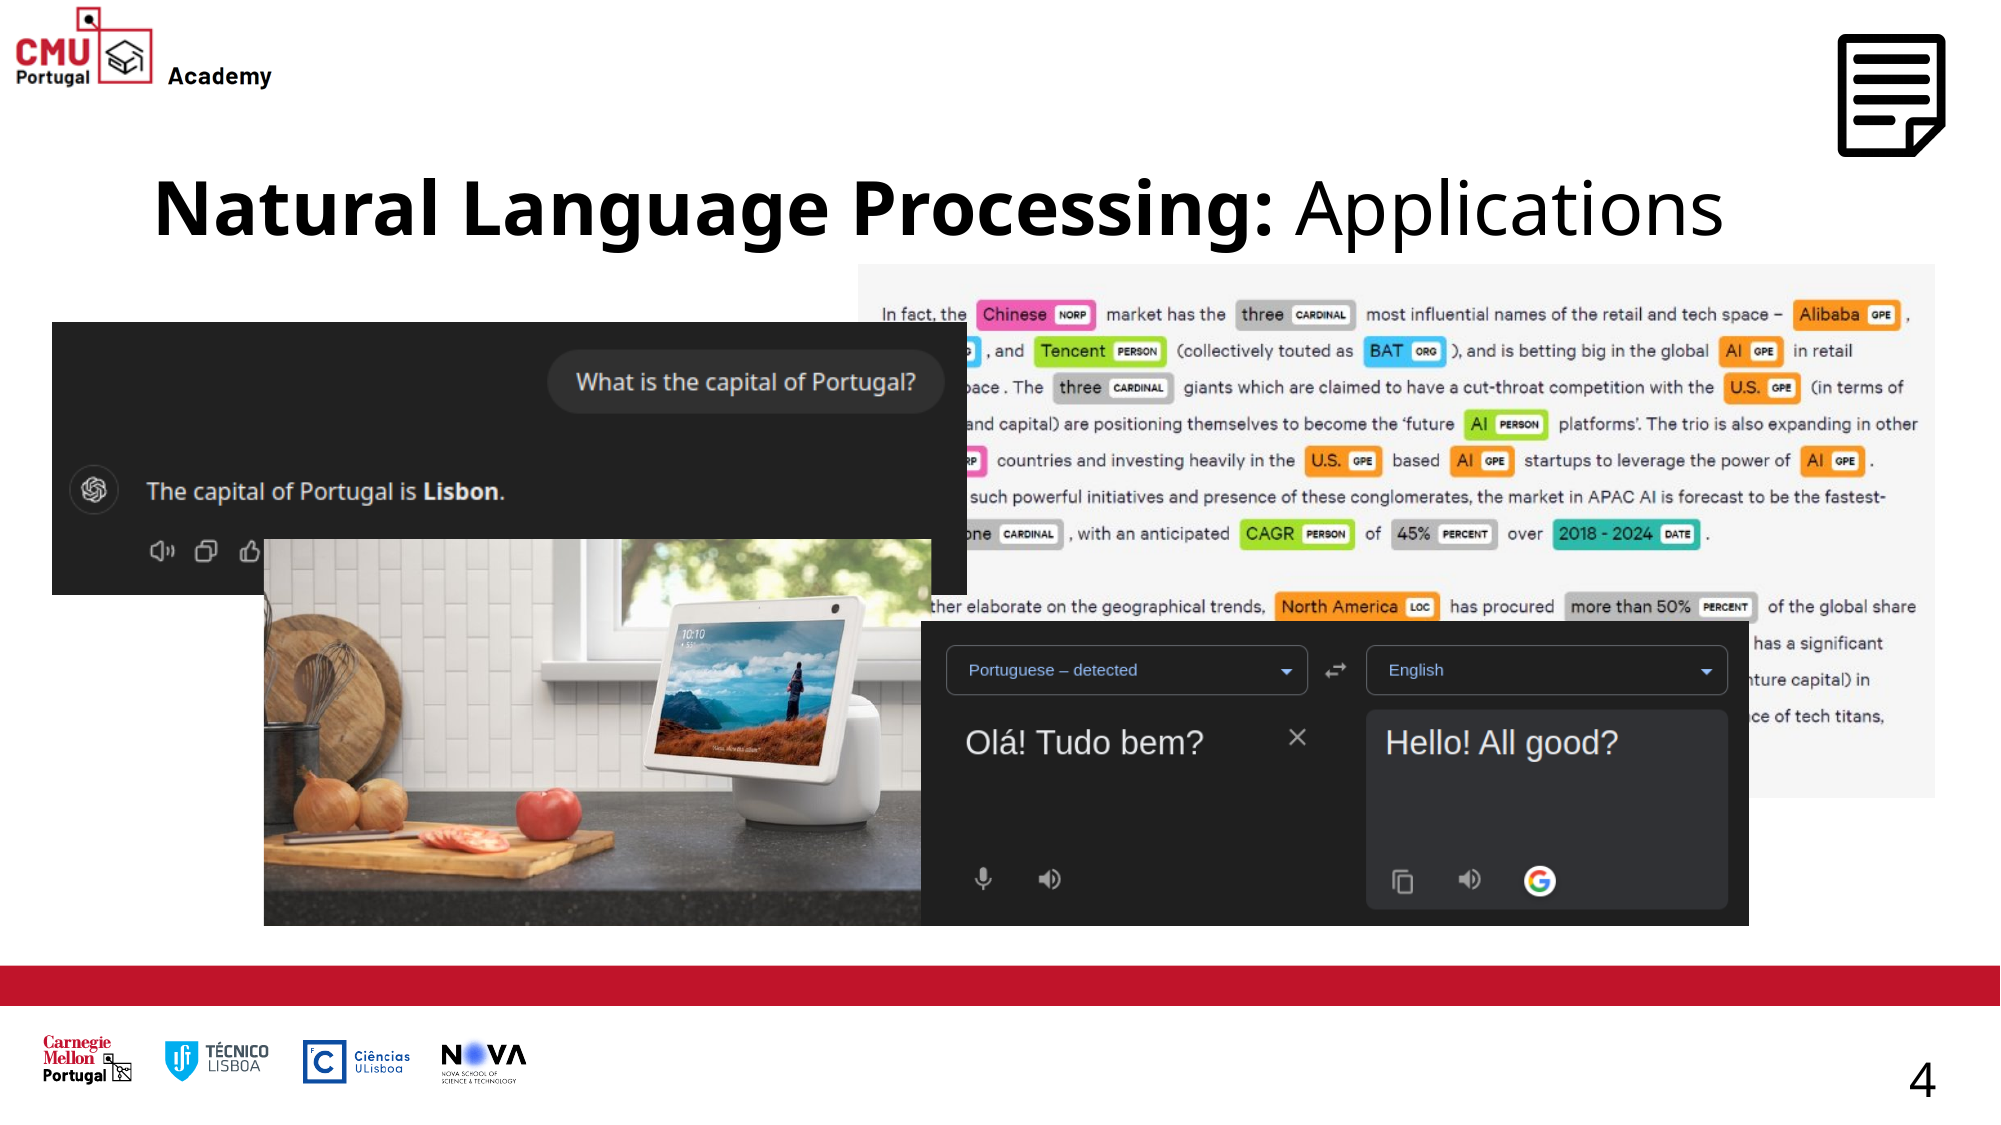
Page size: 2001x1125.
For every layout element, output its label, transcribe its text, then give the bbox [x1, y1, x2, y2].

picture [52, 264, 1935, 926]
picture [1829, 34, 1953, 157]
picture [5, 3, 275, 92]
picture [0, 1011, 583, 1110]
slide_number ‹#› [1830, 1042, 1953, 1103]
title Natural Language Processing: Applications [137, 145, 1863, 278]
